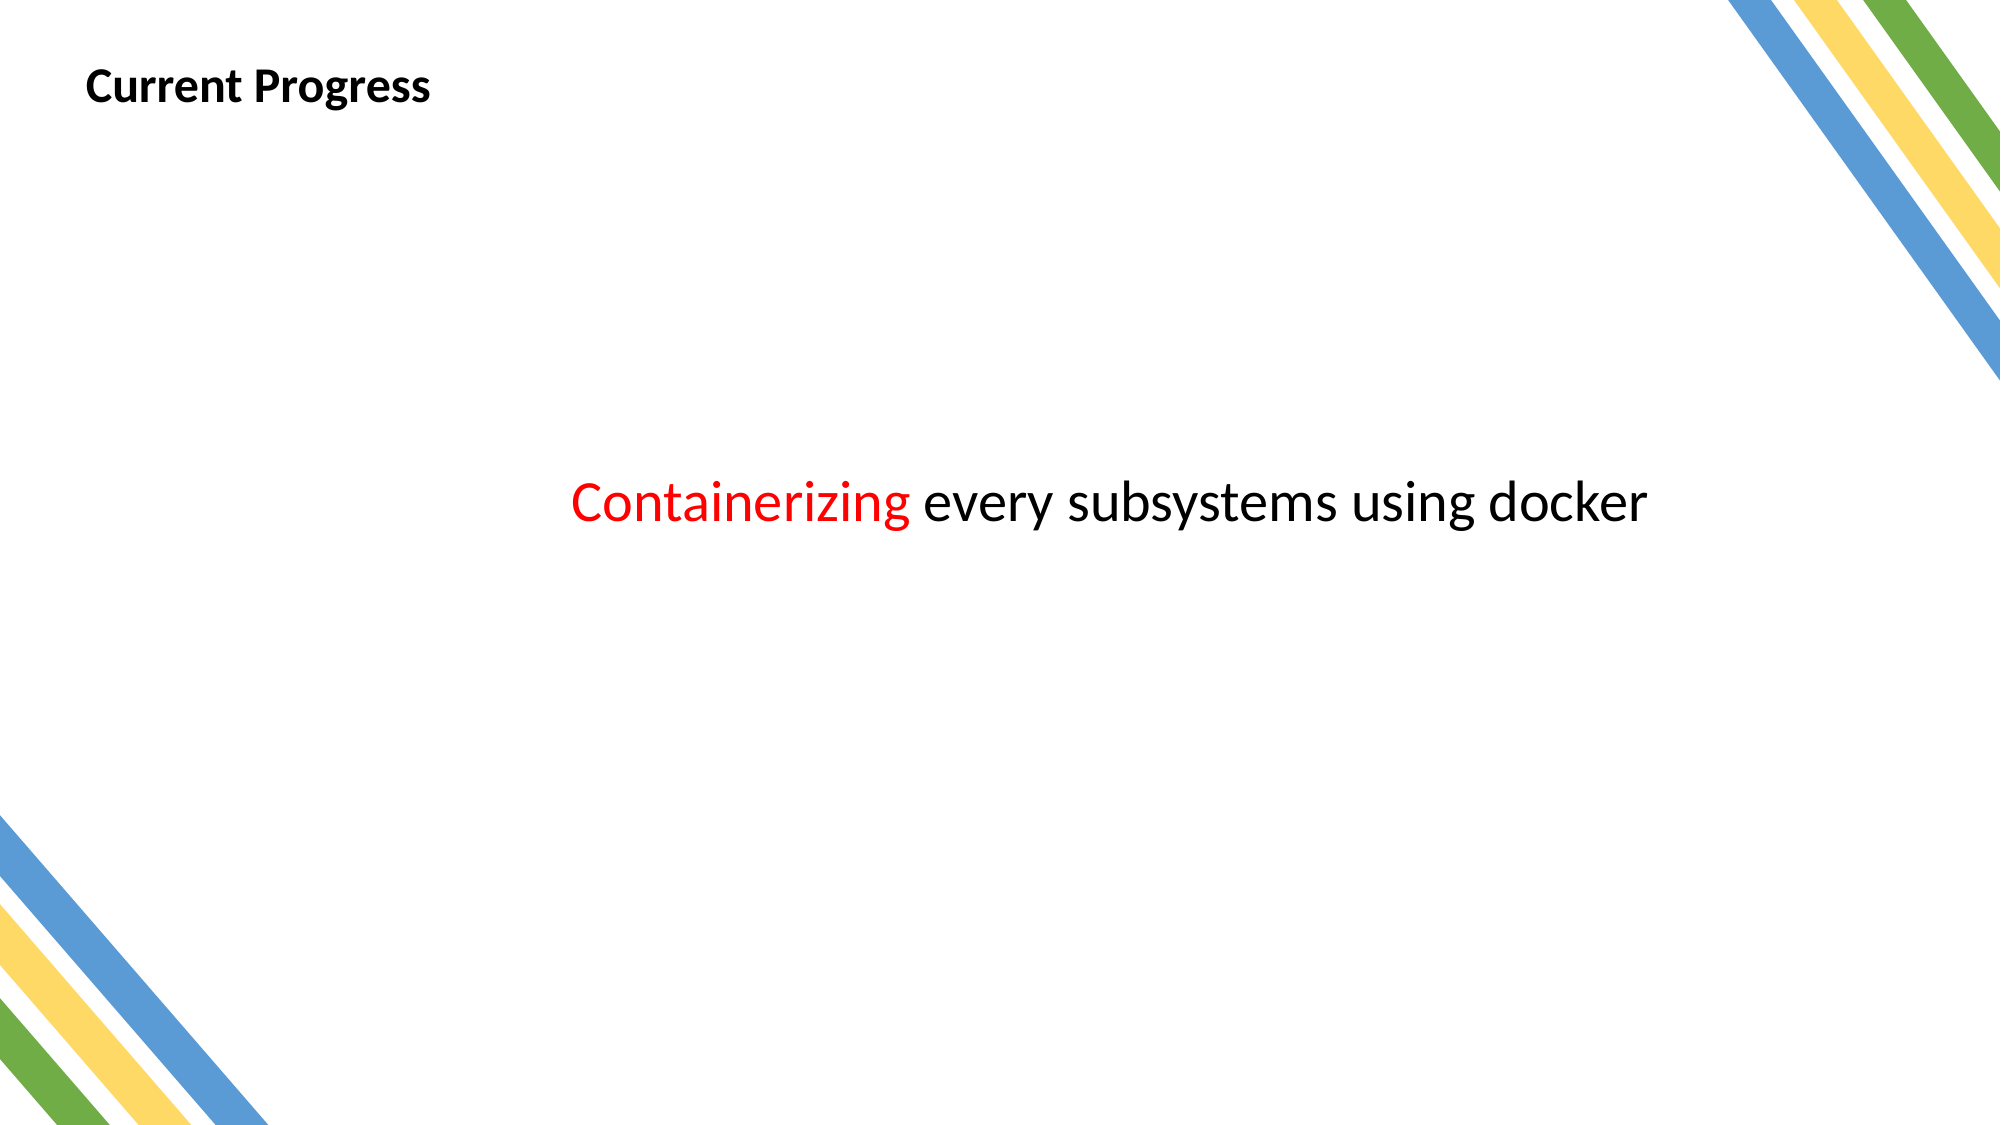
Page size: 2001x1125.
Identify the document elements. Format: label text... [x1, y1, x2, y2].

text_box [1870, 0, 2000, 446]
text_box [0, 748, 146, 1125]
text_box Current Progress [71, 44, 525, 120]
text_box Containerizing every subsystems using docker [557, 455, 1802, 541]
